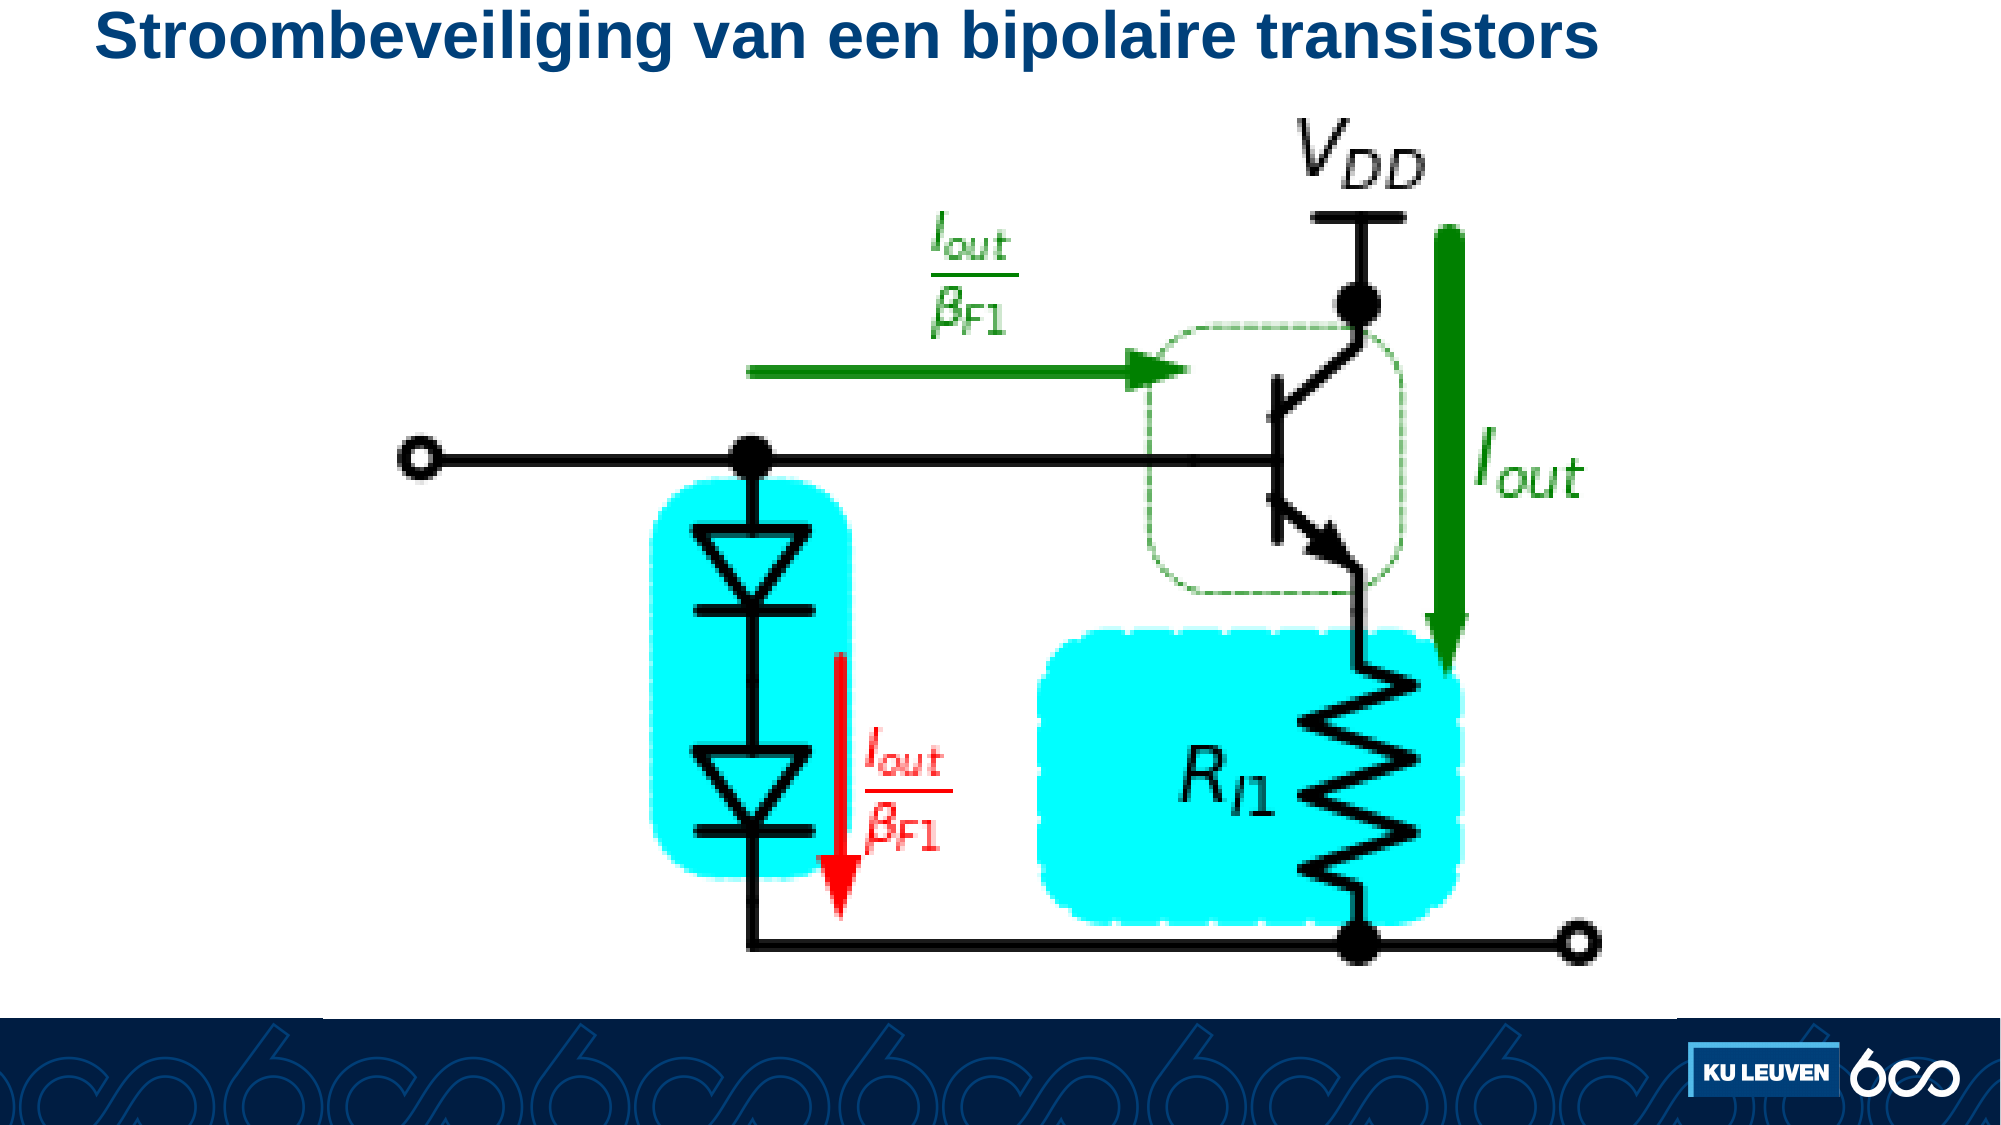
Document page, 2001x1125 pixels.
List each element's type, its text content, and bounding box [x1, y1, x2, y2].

picture [0, 88, 2001, 1125]
title Stroombeveiliging van een bipolaire transistors [94, 0, 1906, 108]
